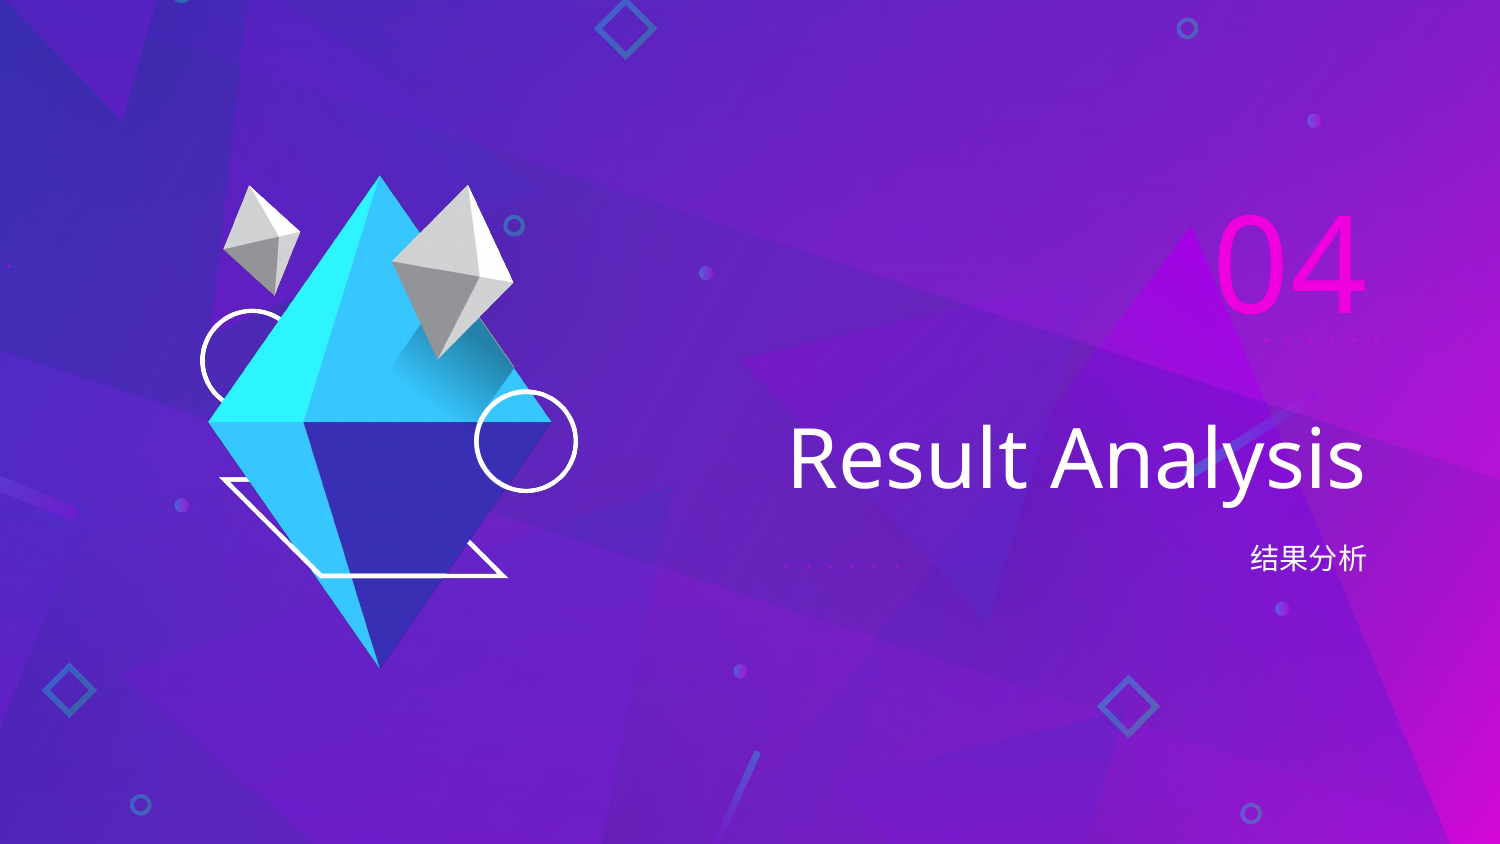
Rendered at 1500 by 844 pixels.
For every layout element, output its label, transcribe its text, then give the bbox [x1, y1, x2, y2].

subtitle 结果分析 [750, 520, 1383, 610]
picture [0, 0, 1500, 844]
text_box 04 [1079, 176, 1383, 356]
title Result Analysis [693, 356, 1383, 521]
